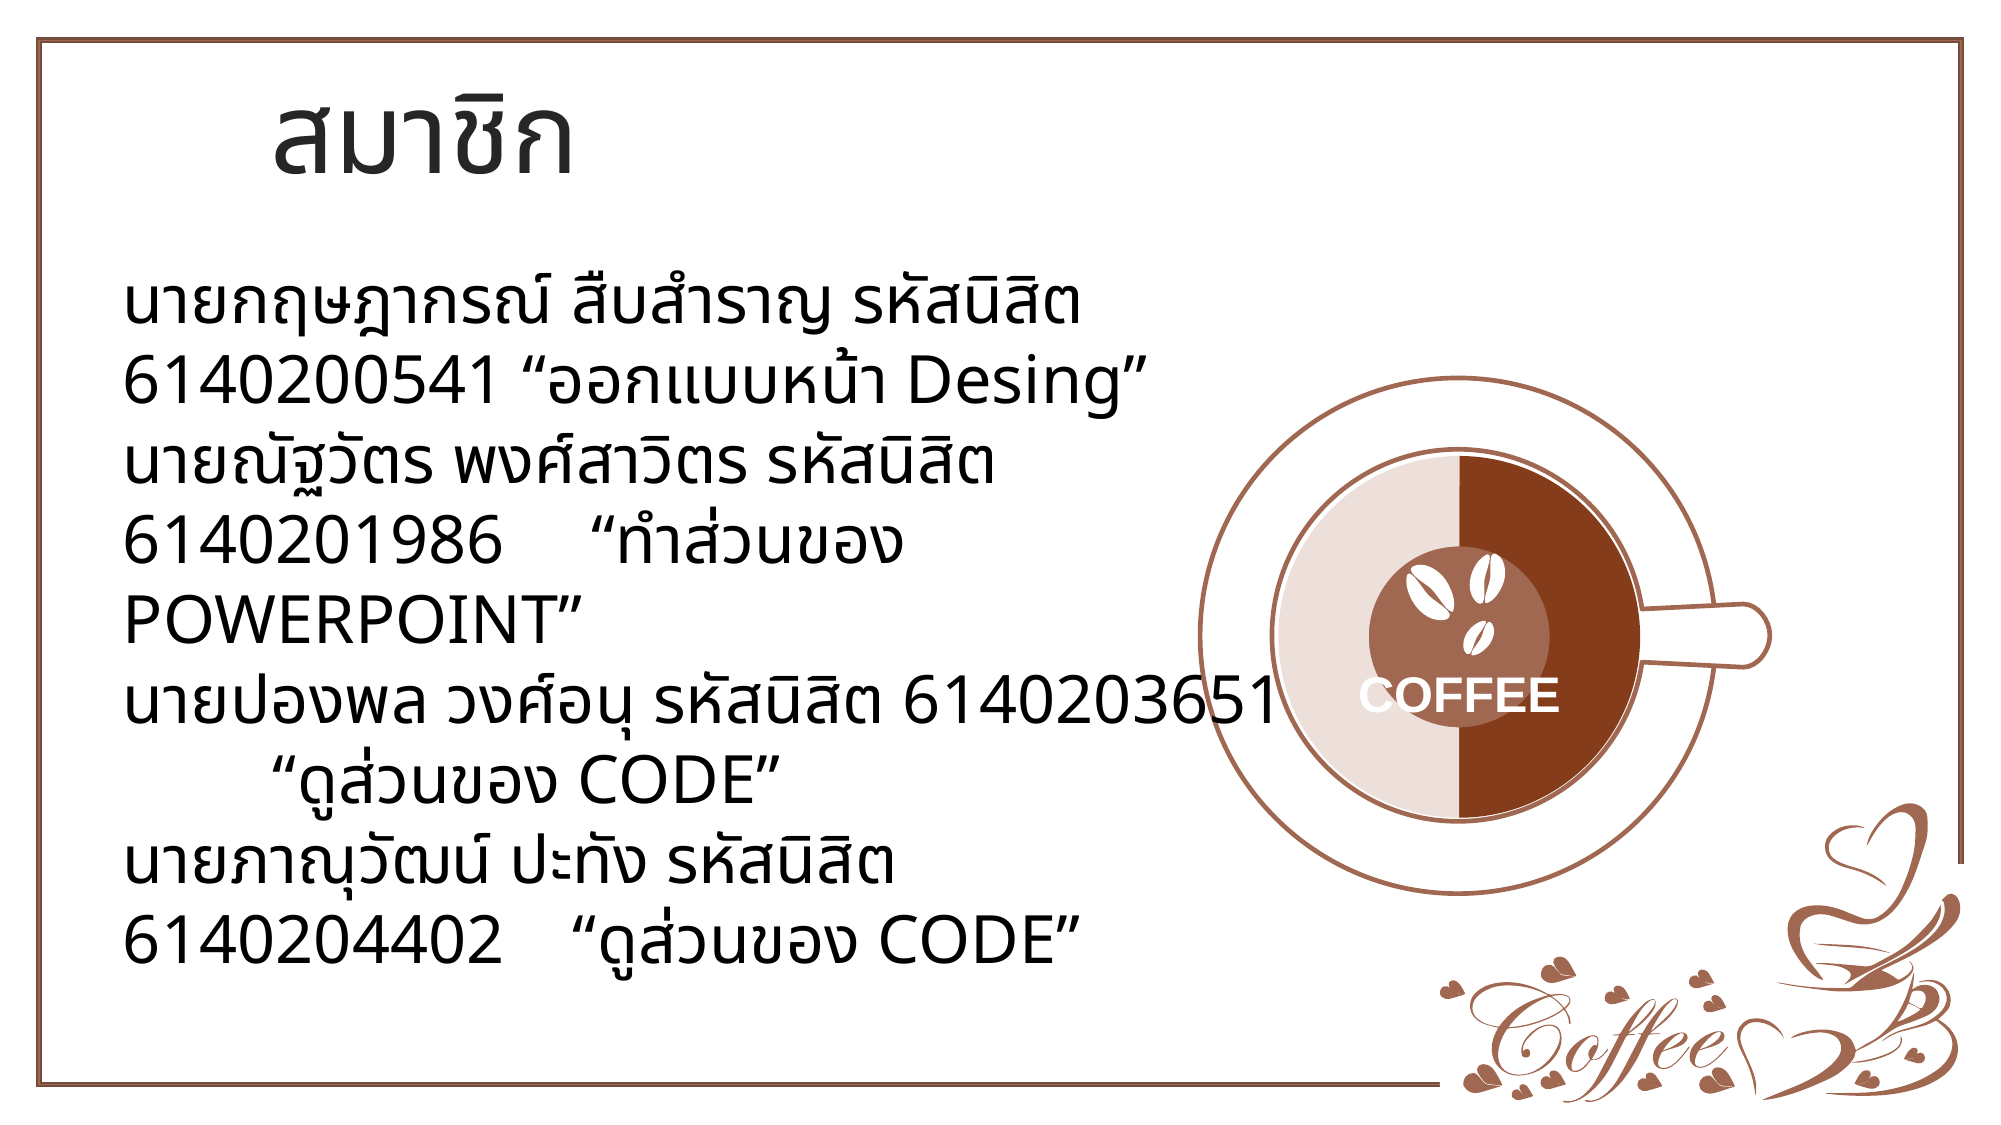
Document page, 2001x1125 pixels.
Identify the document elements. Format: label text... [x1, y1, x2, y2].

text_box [1188, 366, 1777, 903]
text_box นายกฤษฎากรณ์ สืบสำราญ รหัสนิสิต 6140200541 “ออกแบบหน้า Desing” นายณัฐวัตร พงศ์สาวิตร รหัสนิสิต 6140201986 “ทำส่วนของ POWERPOINT” นายปองพล วงศ์อนุ รหัสนิสิต 6140203651 “ดูส่วนของ CODE” นายภาณุวัฒน์ ปะทัง รหัสนิสิต 6140204402 “ดูส่วนของ CODE” [108, 249, 1310, 985]
list สมาชิก [62, 77, 788, 197]
chart [1278, 455, 1641, 831]
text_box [1406, 553, 1506, 656]
